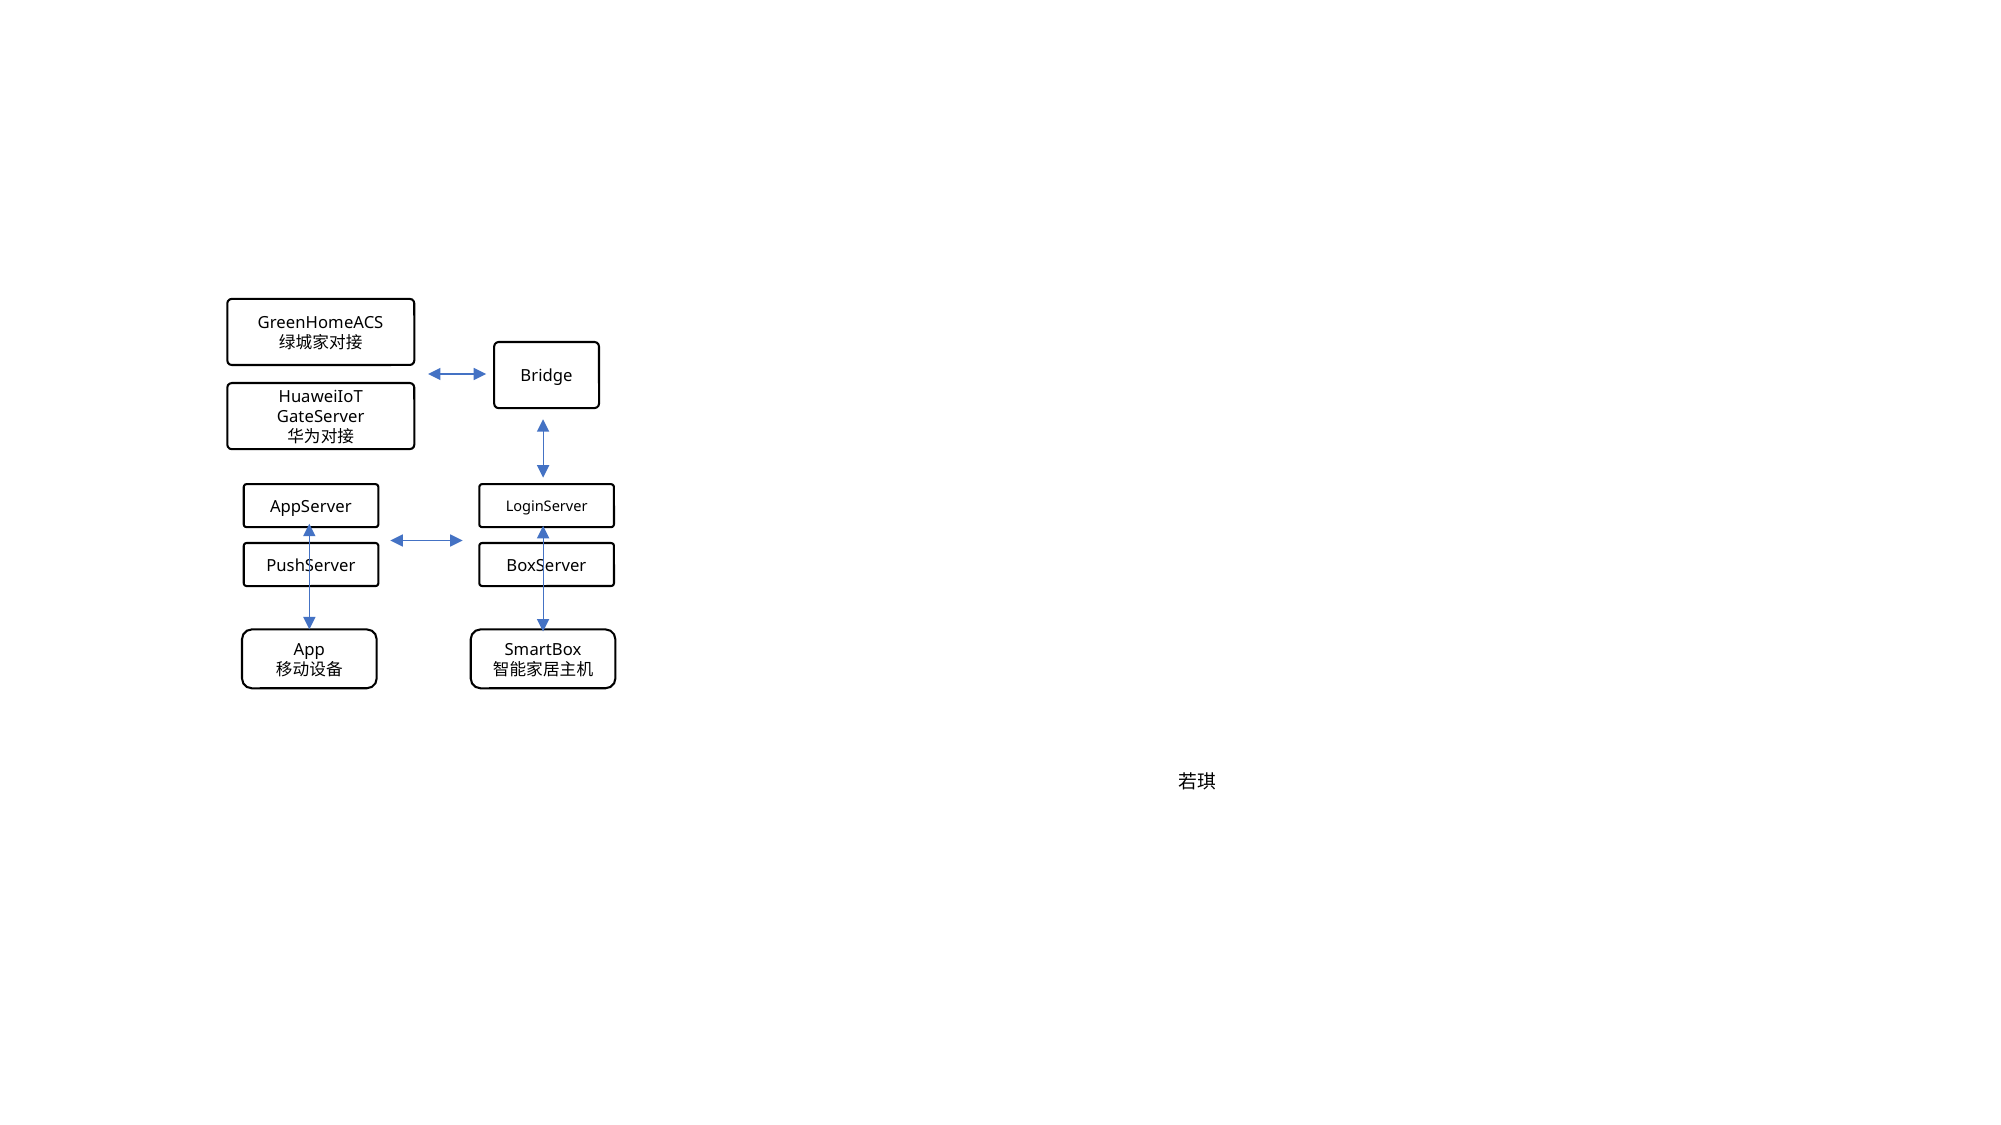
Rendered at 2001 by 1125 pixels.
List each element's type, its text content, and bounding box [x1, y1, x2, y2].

text_box 若琪 [1163, 761, 1232, 800]
text_box App 移动设备 [240, 628, 378, 690]
text_box BoxServer [478, 541, 543, 588]
text_box Bridge [493, 340, 601, 410]
text_box AppServer [242, 483, 380, 529]
text_box GreenHomeACS 绿城家对接 [226, 297, 416, 367]
text_box SmartBox 智能家居主机 [469, 628, 617, 690]
text_box PushServer [310, 541, 380, 588]
text_box BoxServer [544, 541, 616, 588]
text_box HuaweiIoT GateServer 华为对接 [226, 381, 416, 451]
text_box PushServer [242, 541, 309, 588]
text_box LoginServer [478, 483, 616, 529]
